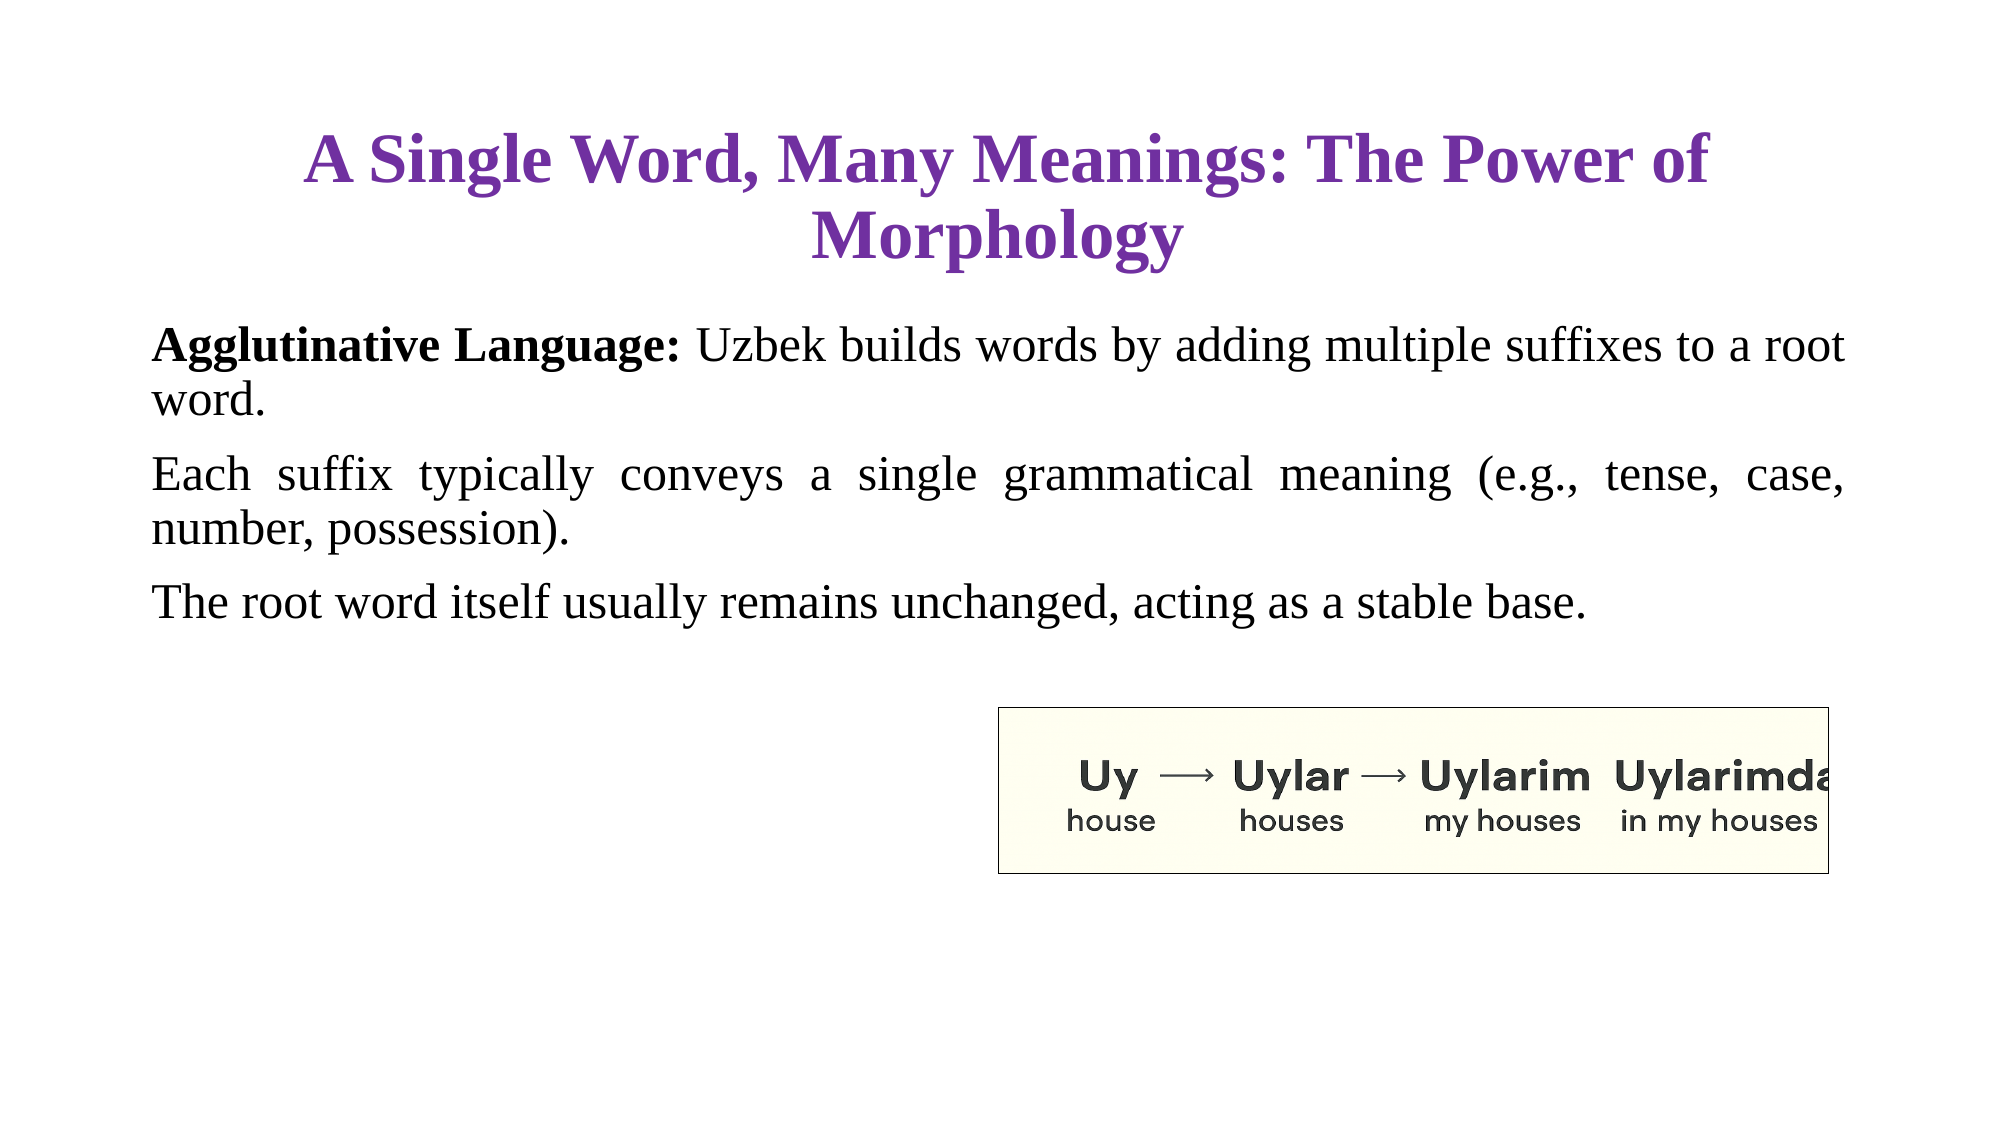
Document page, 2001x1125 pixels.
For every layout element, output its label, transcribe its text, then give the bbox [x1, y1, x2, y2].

picture [998, 707, 1829, 874]
title A Single Word, Many Meanings: The Power of Morphology [136, 99, 1862, 282]
list Agglutinative Language: Uzbek builds words by adding multiple suffixes to a root word. Each suffix typically conveys a single grammatical meaning (e.g., tense, case, number, possession). The root word itself usually remains unchanged, acting as a stable base. [136, 310, 1862, 679]
